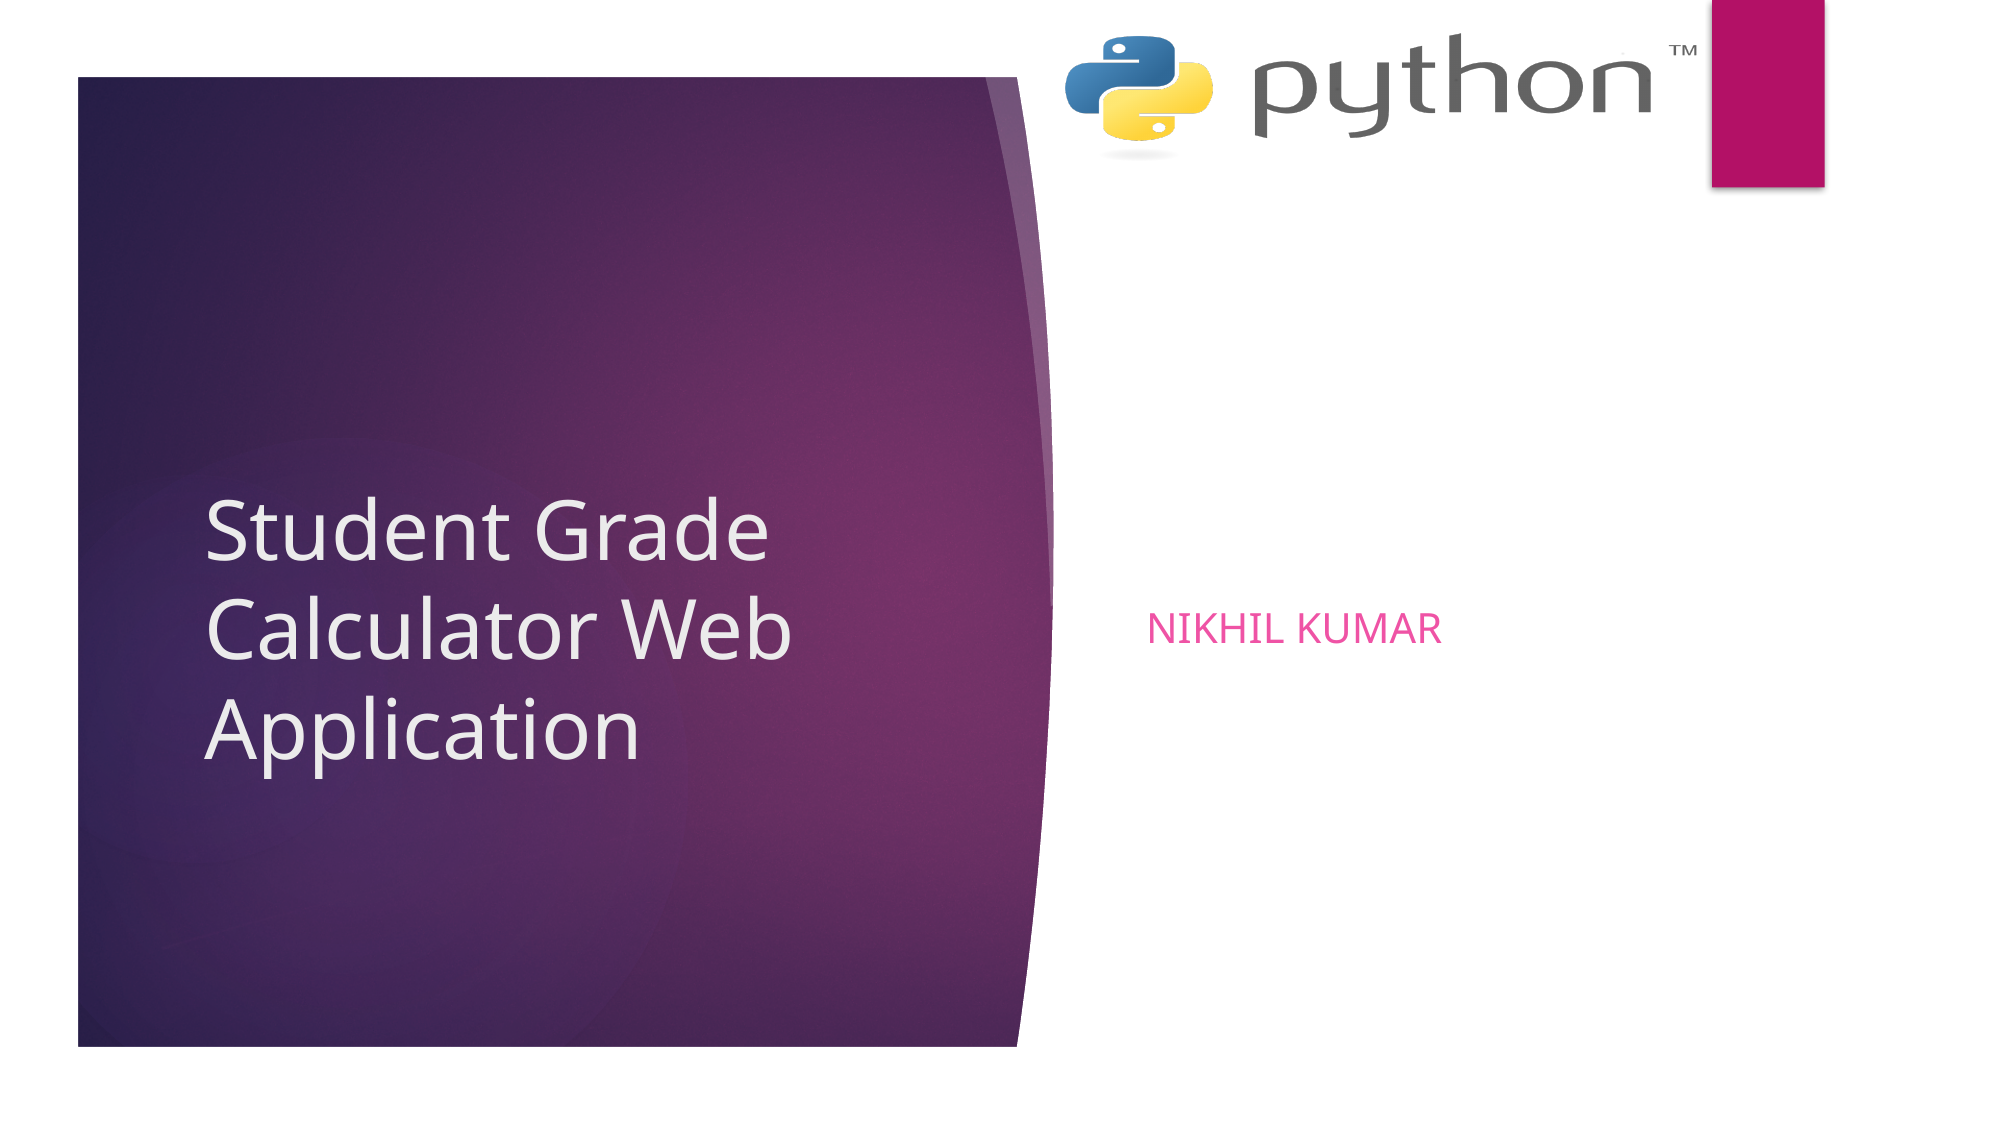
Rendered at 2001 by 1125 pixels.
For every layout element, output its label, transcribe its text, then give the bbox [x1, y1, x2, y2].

list Nikhil Kumar [1131, 439, 1748, 814]
picture [999, 0, 1762, 210]
title Student Grade Calculator Web Application [189, 439, 904, 814]
